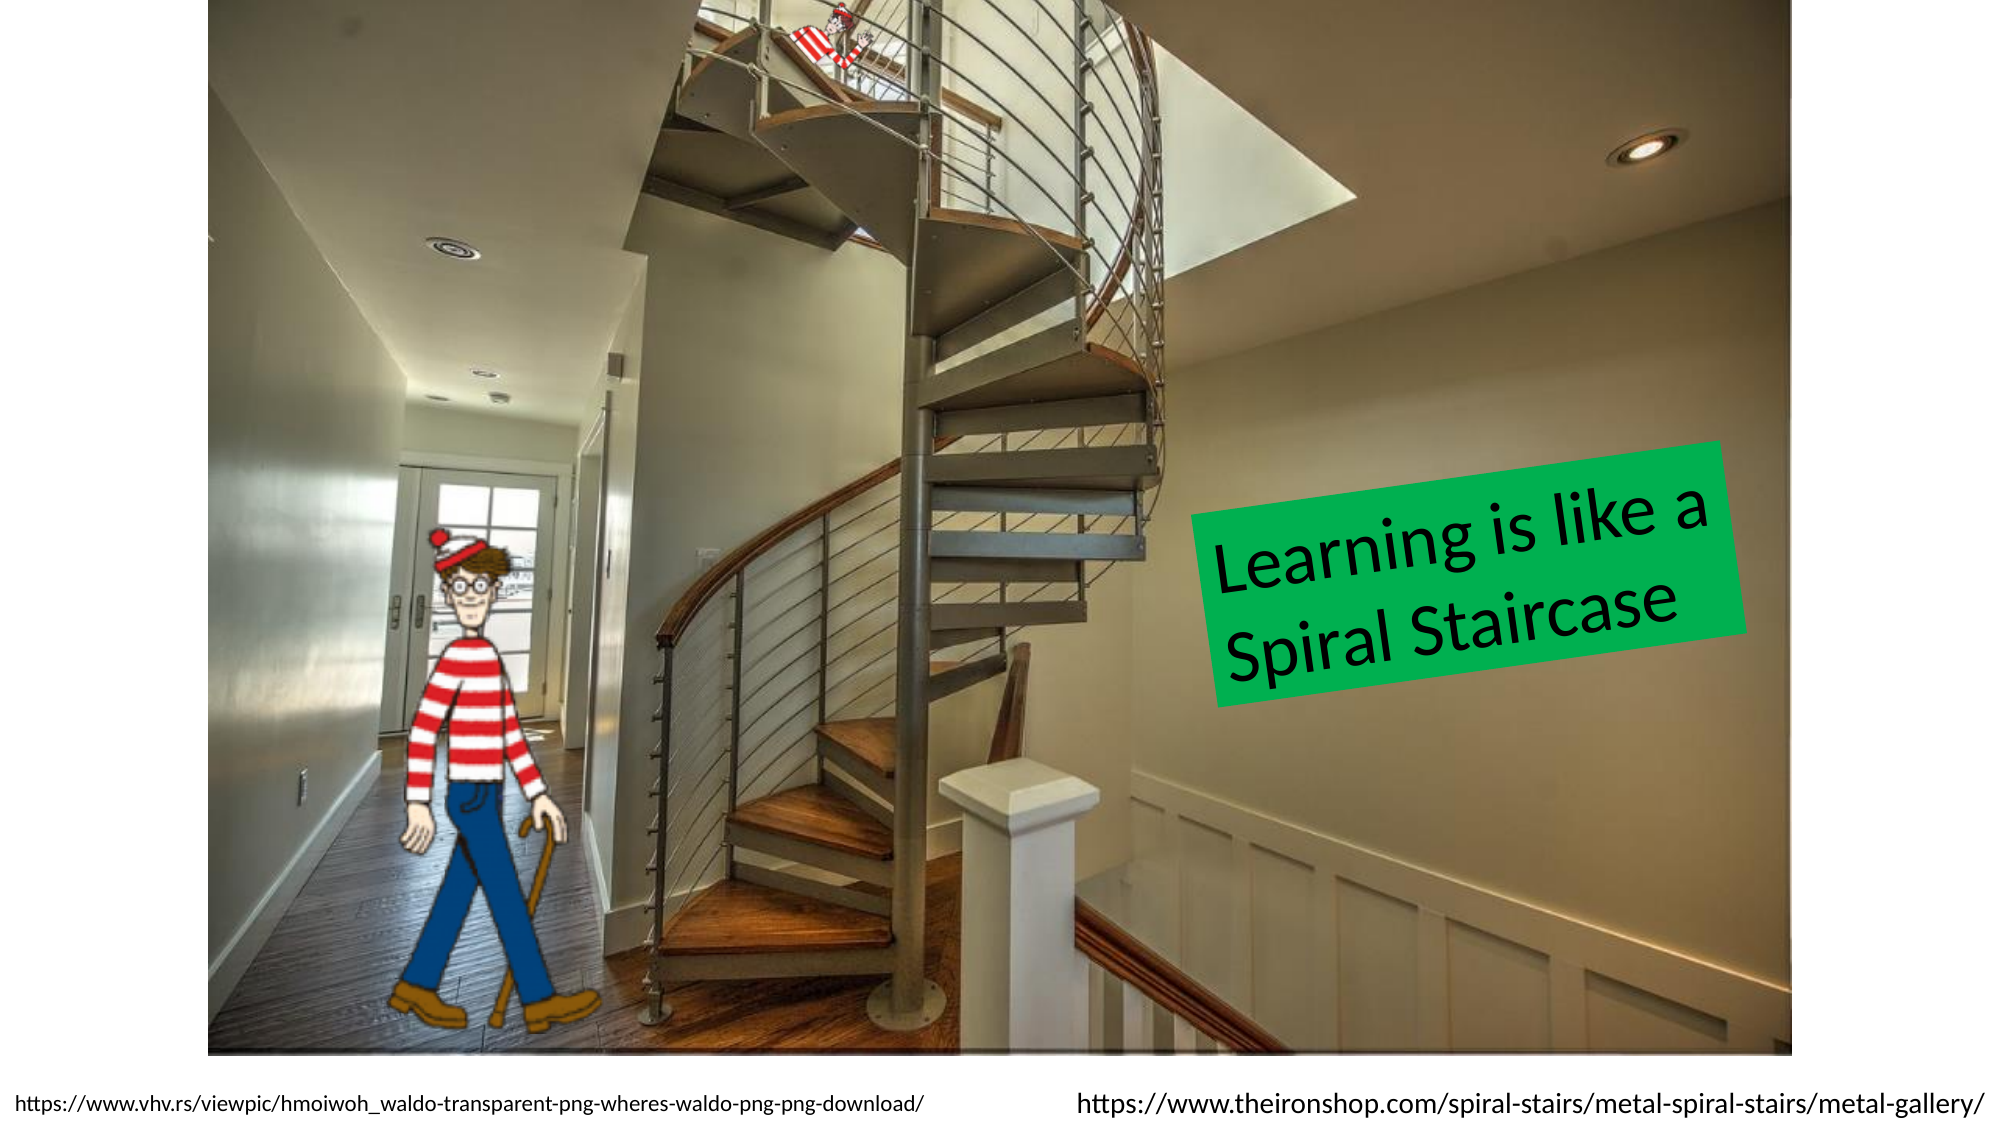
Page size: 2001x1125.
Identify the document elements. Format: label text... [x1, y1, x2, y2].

text_box https://www.vhv.rs/viewpic/hmoiwoh_waldo-transparent-png-wheres-waldo-png-png-download/ [0, 1080, 1000, 1123]
text_box https://www.theironshop.com/spiral-stairs/metal-spiral-stairs/metal-gallery/ [623, 1076, 2000, 1125]
picture [208, 0, 1792, 1056]
